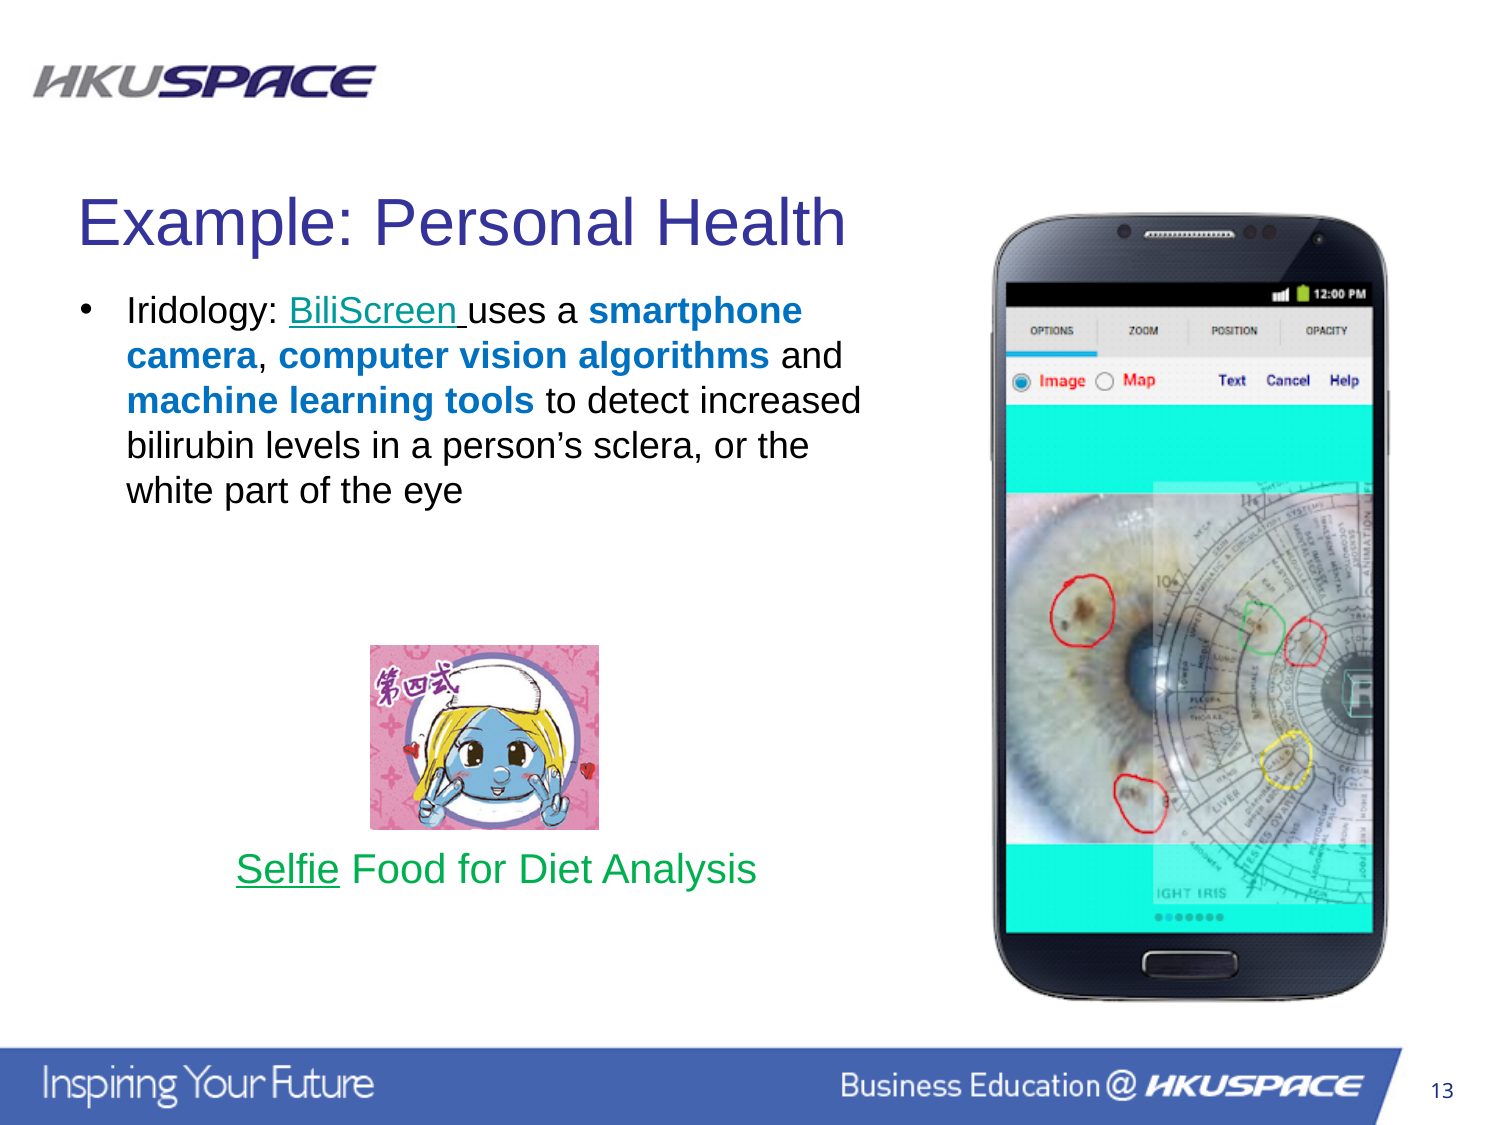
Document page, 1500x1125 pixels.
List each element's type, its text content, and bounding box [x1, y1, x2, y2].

picture [0, 0, 1500, 1125]
text_box Iridology: BiliScreen uses a smartphone camera, computer vision algorithms and machine learning tools to detect increased bilirubin levels in a person’s sclera, or the white part of the eye [64, 278, 916, 551]
slide_number 13 [1415, 1070, 1499, 1125]
text_box Selfie Food for Diet Analysis [220, 834, 773, 899]
title Example: Personal Health [62, 101, 1388, 266]
